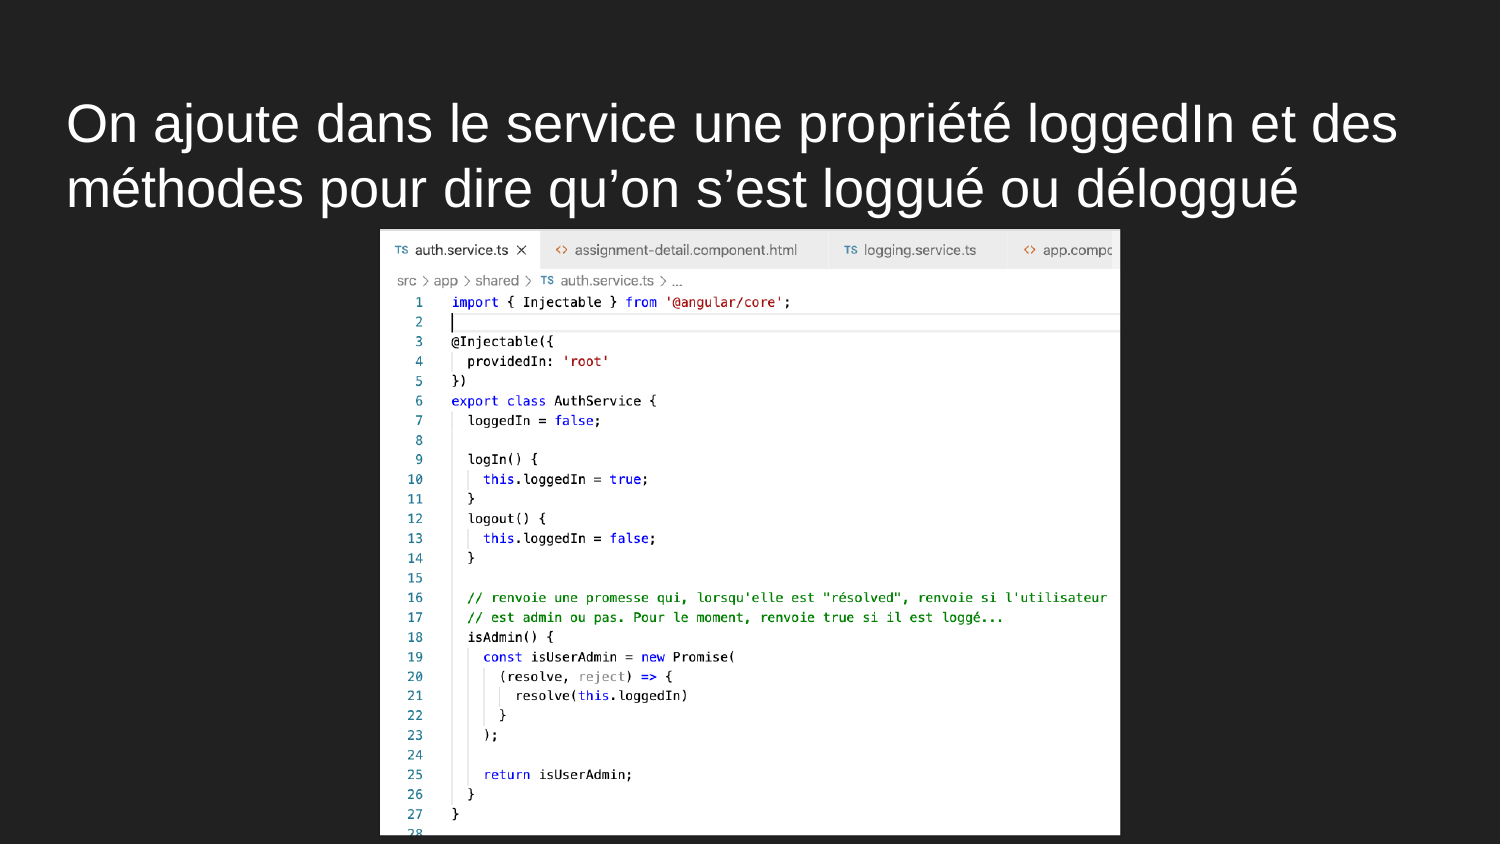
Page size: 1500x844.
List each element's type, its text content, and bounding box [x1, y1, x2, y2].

title On ajoute dans le service une propriété loggedIn et des méthodes pour dire qu’on s’est loggué ou déloggué [51, 72, 1449, 167]
picture [376, 225, 1124, 839]
